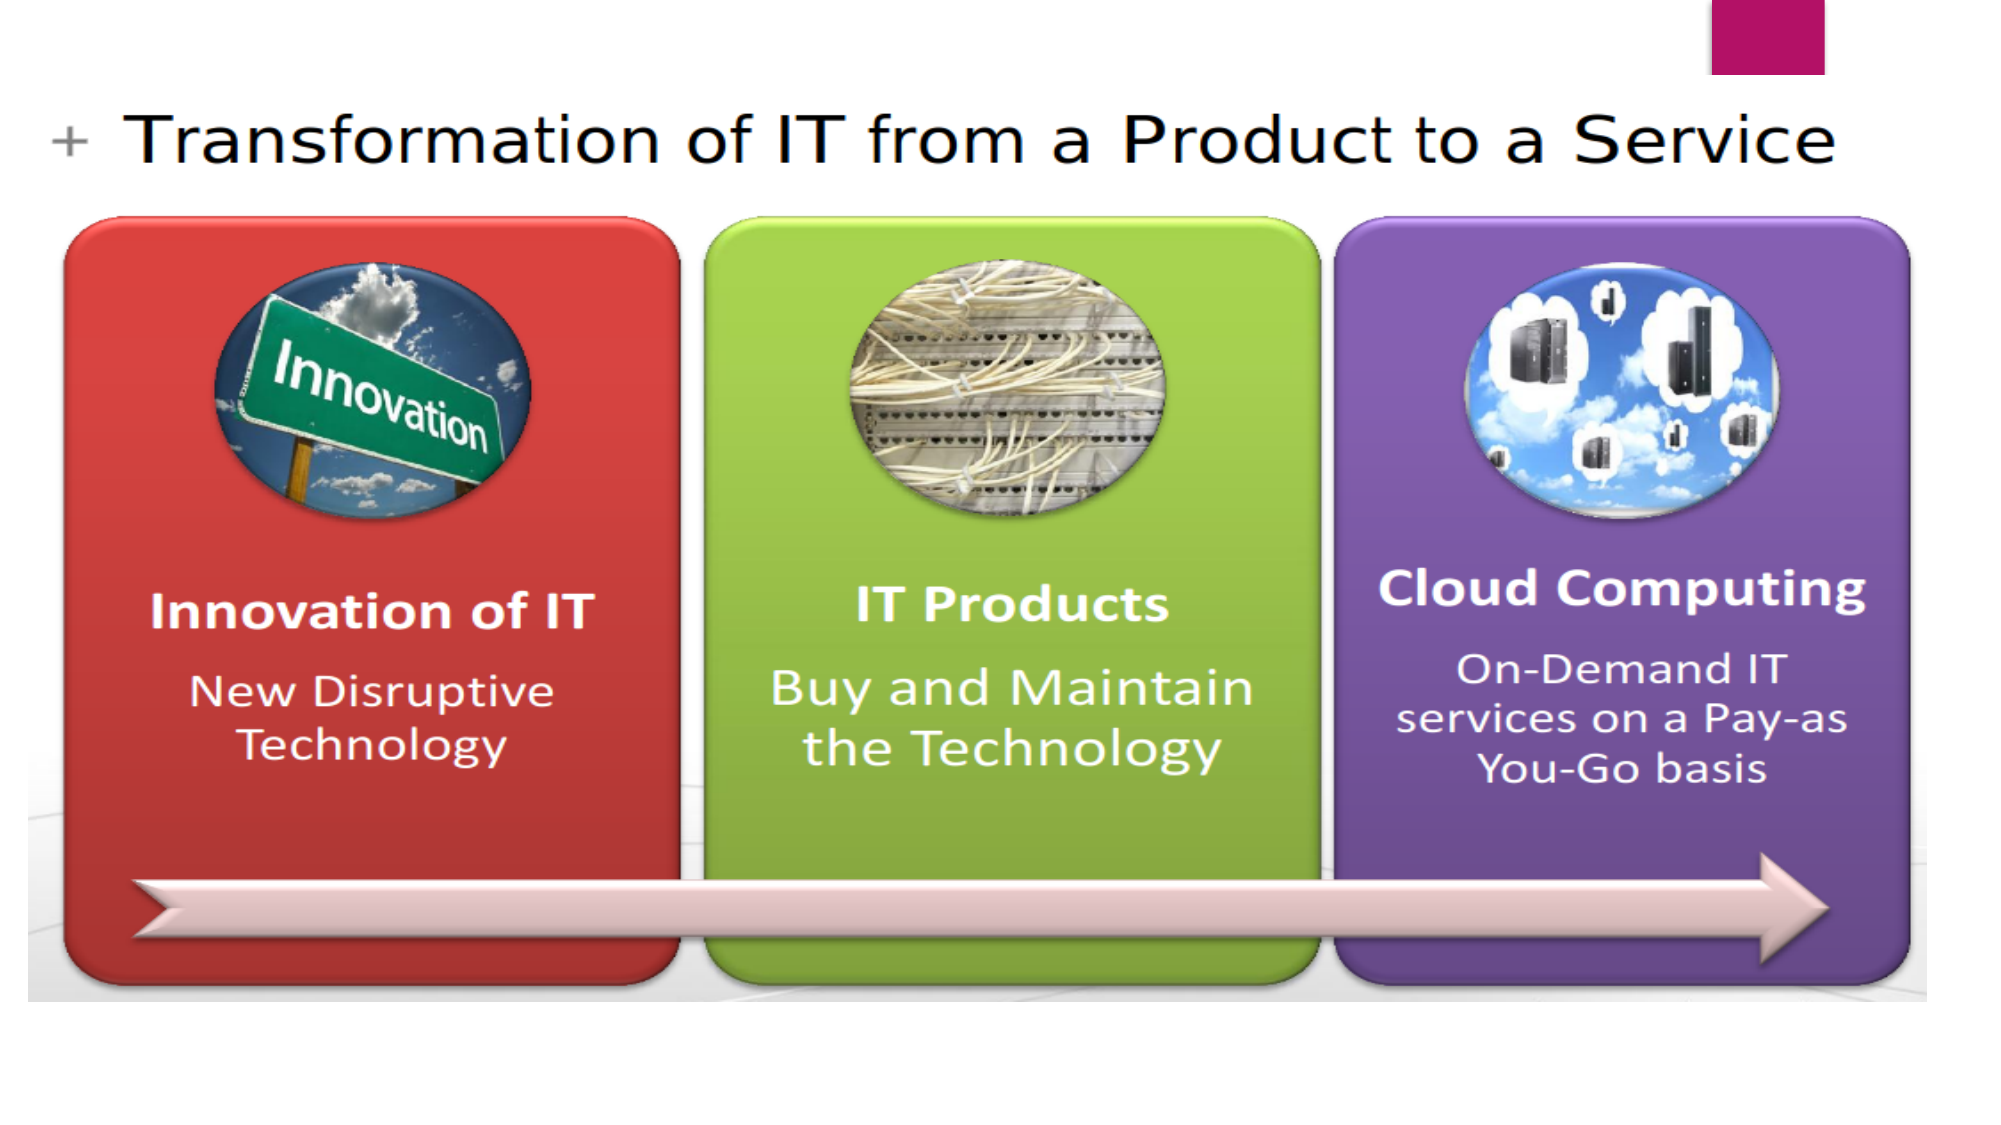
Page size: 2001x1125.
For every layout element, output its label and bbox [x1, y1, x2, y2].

picture [27, 75, 1927, 1002]
